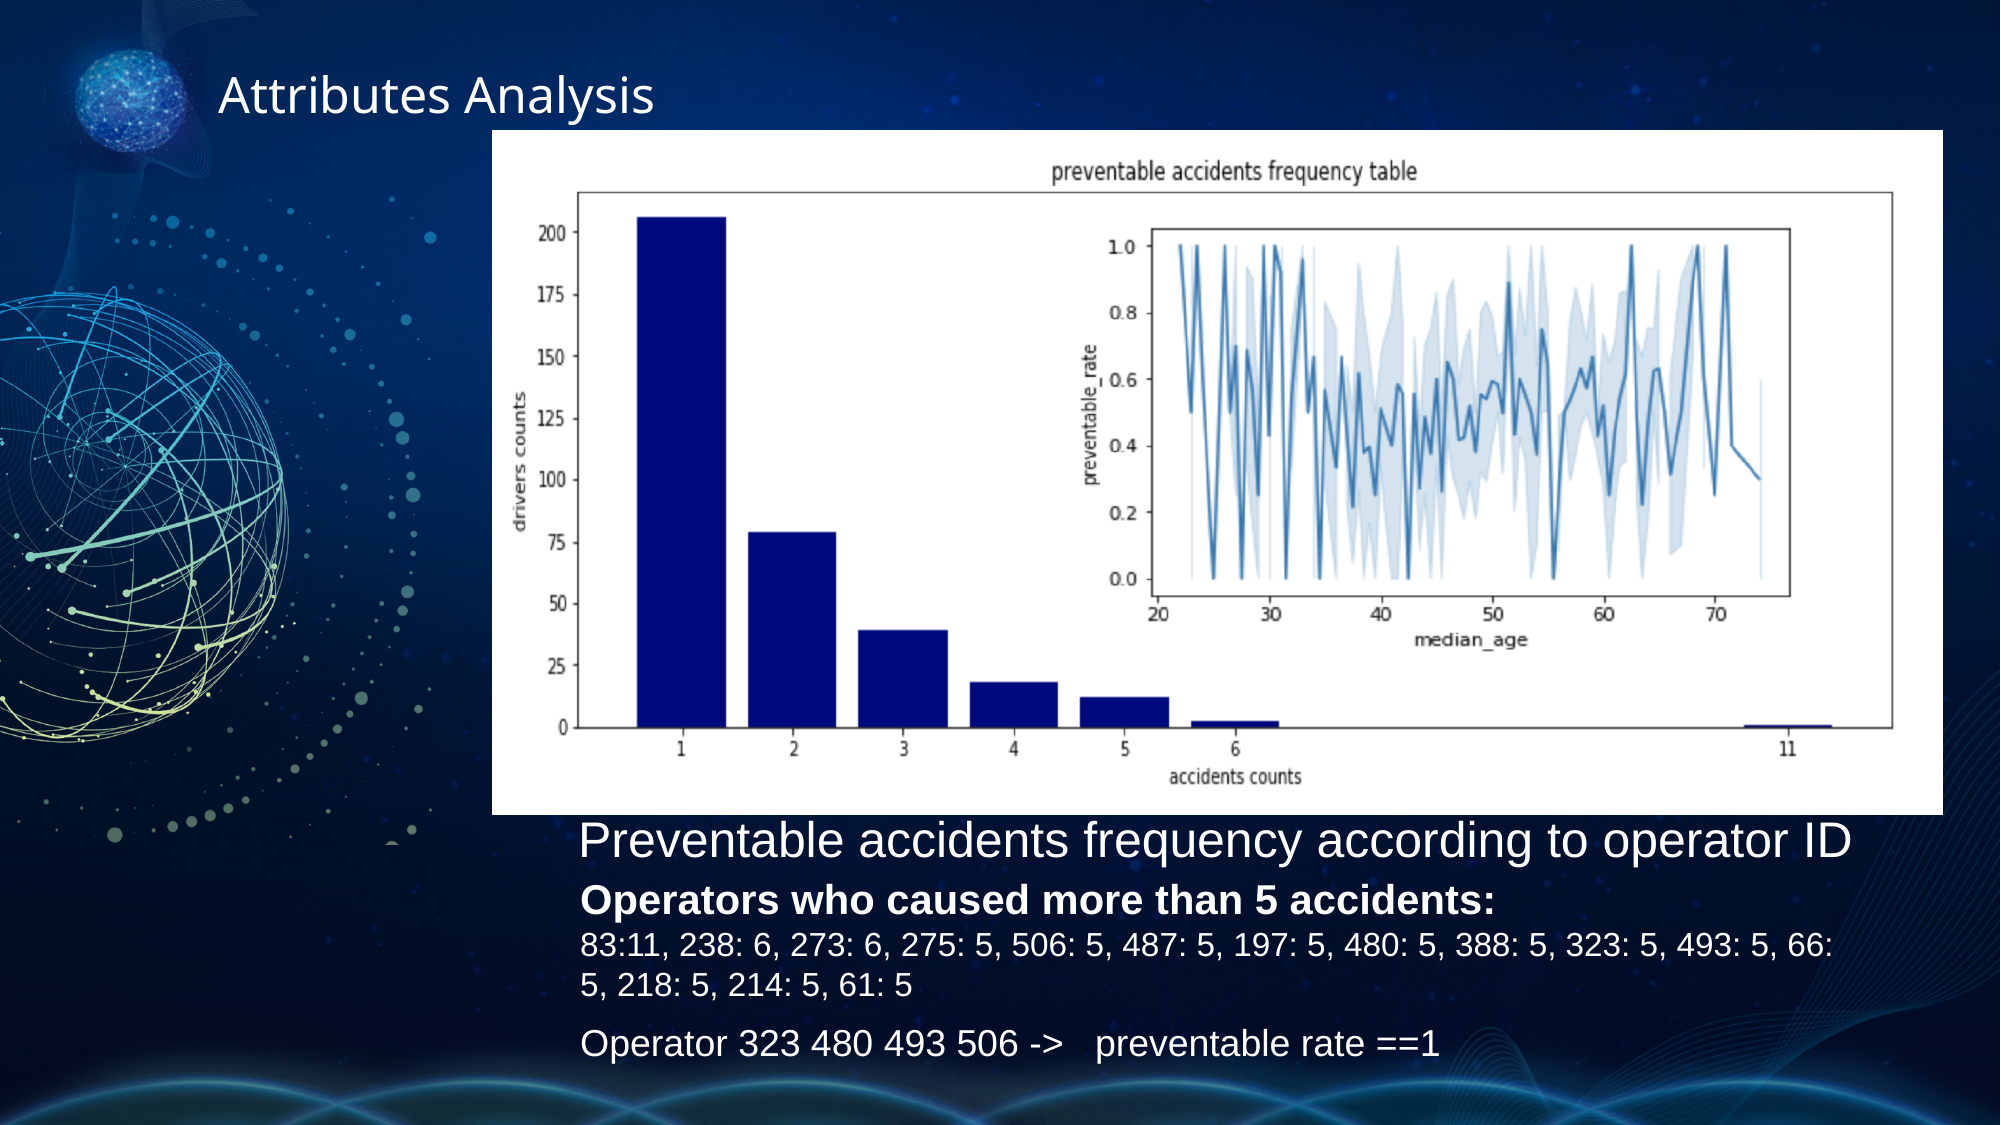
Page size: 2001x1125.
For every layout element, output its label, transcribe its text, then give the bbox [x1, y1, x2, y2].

text_box Operators who caused more than 5 accidents: 83:11, 238: 6, 273: 6, 275: 5, 506: 5, 487: 5, 197: 5, 480: 5, 388: 5, 323: 5, 493: 5, 66: 5, 218: 5, 214: 5, 61: 5 [565, 876, 1870, 1011]
picture [0, 0, 2000, 1125]
text_box Preventable accidents frequency according to operator ID [563, 800, 1960, 876]
text_box Operator 323 480 493 506 -> preventable rate ==1 [565, 1011, 1960, 1072]
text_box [44, 14, 930, 214]
